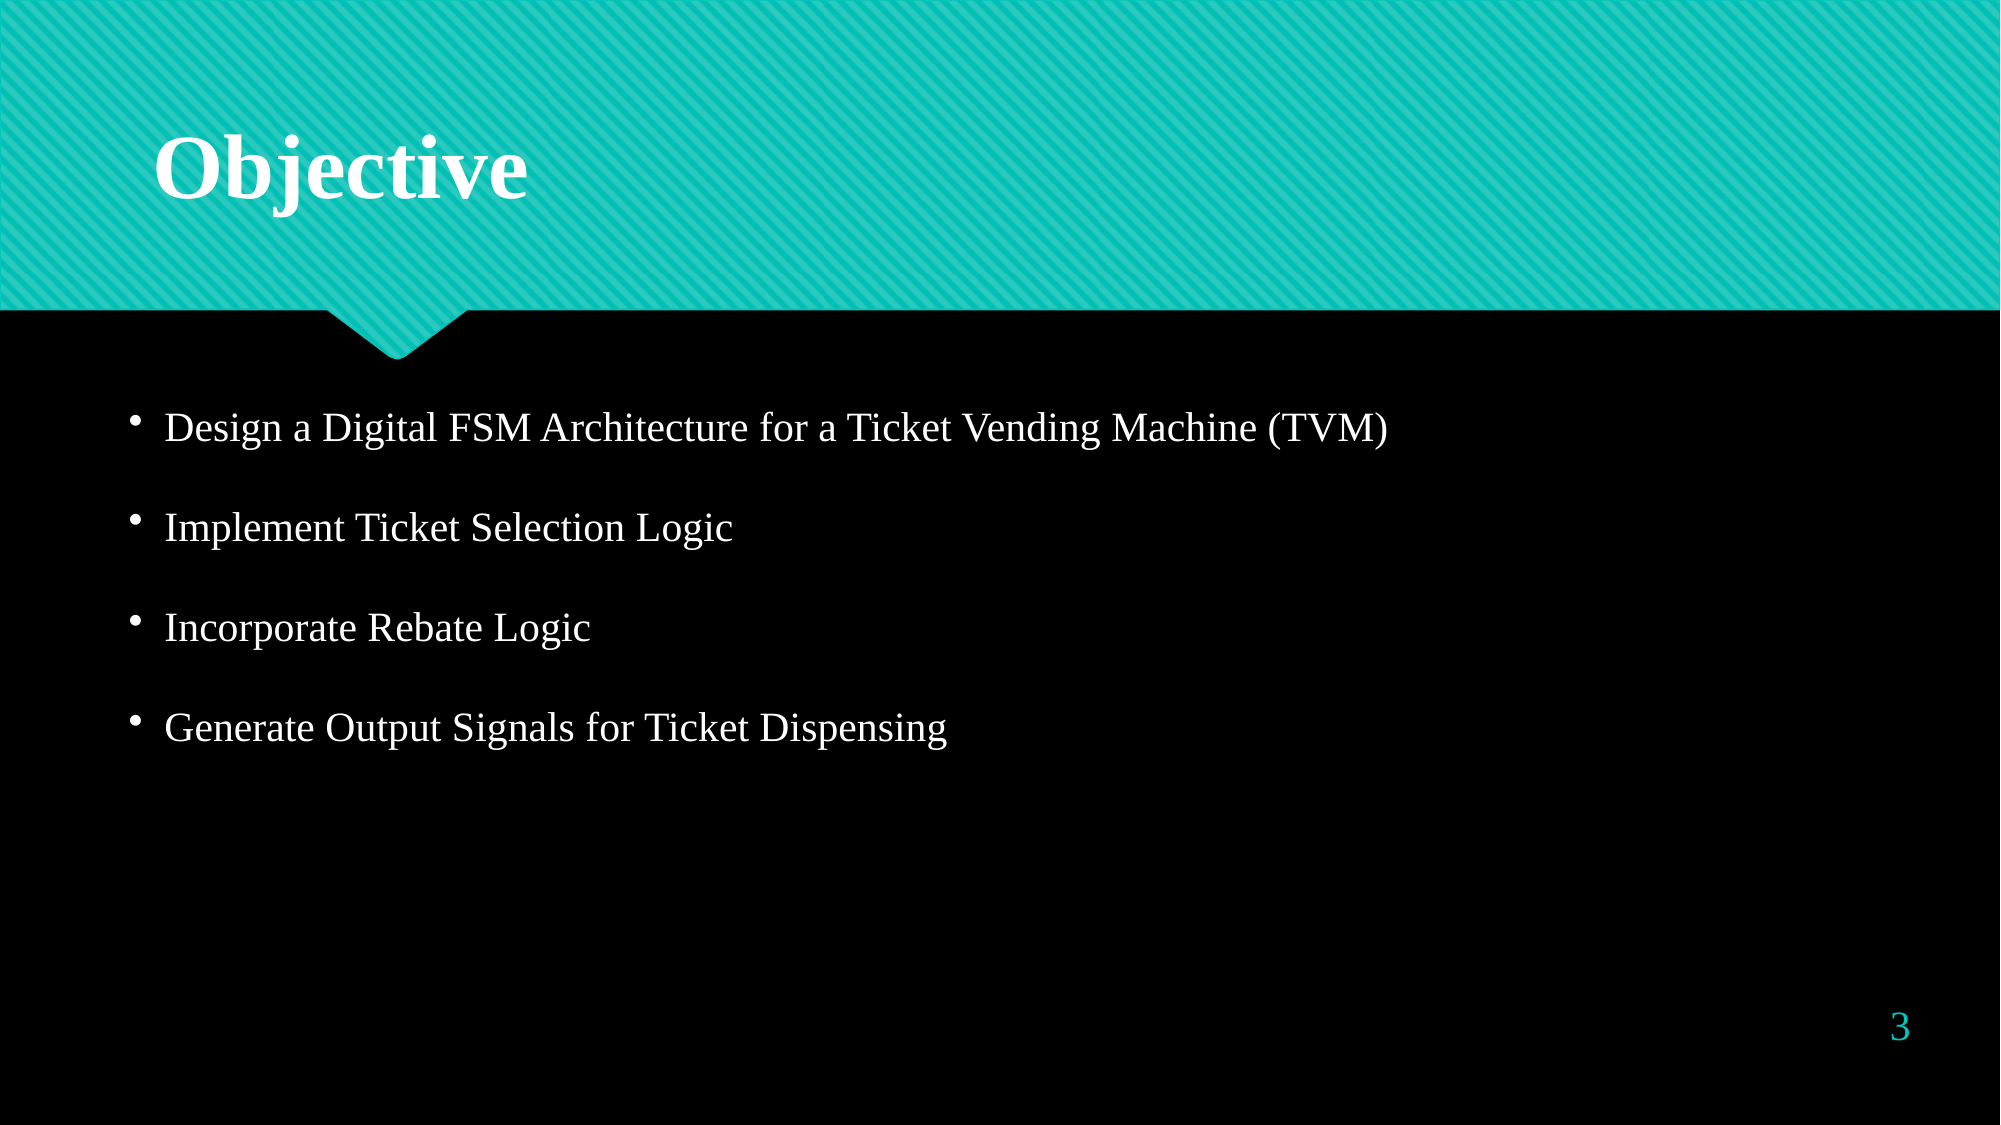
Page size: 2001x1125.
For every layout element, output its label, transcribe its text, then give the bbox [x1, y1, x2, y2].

text_box [92, 392, 1818, 1107]
text_box Design a Digital FSM Architecture for a Ticket Vending Machine (TVM) Implement Ticket Selection Logic Incorporate Rebate Logic Generate Output Signals for Ticket Dispensing [113, 392, 1579, 758]
slide_number 3 [1751, 970, 1926, 1051]
text_box Objective [137, 59, 1863, 278]
